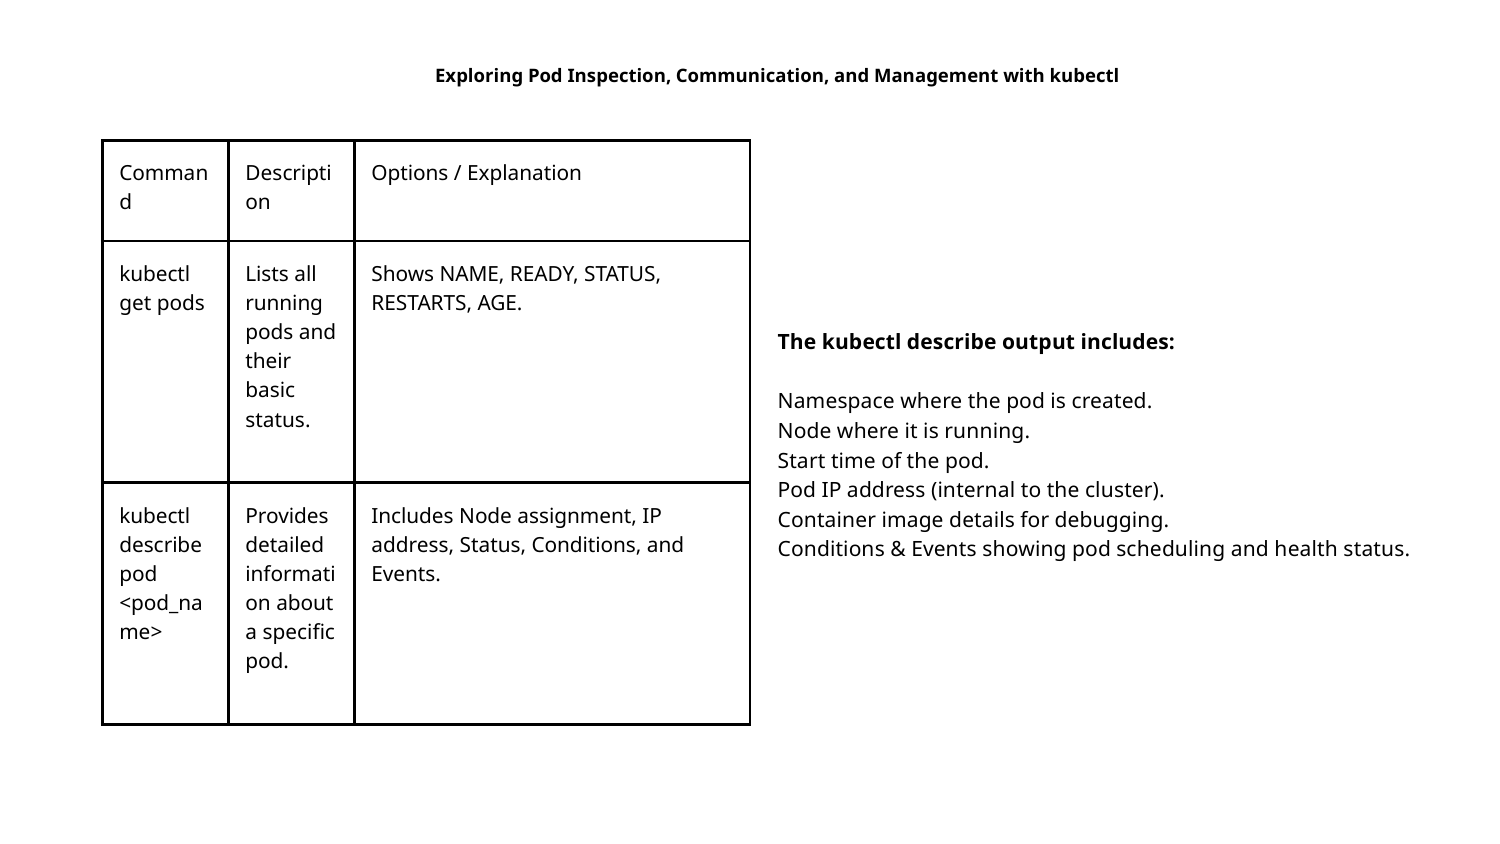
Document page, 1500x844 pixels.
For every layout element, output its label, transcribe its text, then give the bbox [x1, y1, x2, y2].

table_cell Shows NAME, READY, STATUS, RESTARTS, AGE. [356, 242, 749, 481]
table_cell Includes Node assignment, IP address, Status, Conditions, and Events. [356, 484, 749, 723]
table_header Description [230, 142, 353, 240]
text_box The kubectl describe output includes: Namespace where the pod is created. Node where it is running. Start time of the pod. Pod IP address (internal to the cluster). Container image details for debugging. Conditions & Events showing pod scheduling and health status. [777, 324, 1463, 562]
table_header Command [104, 142, 227, 240]
table_cell kubectl describe pod <pod_name> [104, 484, 227, 723]
table_header Options / Explanation [356, 142, 749, 240]
table_cell Lists all running pods and their basic status. [230, 242, 353, 481]
table_cell Provides detailed information about a specific pod. [230, 484, 353, 723]
text_box Exploring Pod Inspection, Communication, and Management with kubectl [399, 60, 1156, 87]
table_cell kubectl get pods [104, 242, 227, 481]
